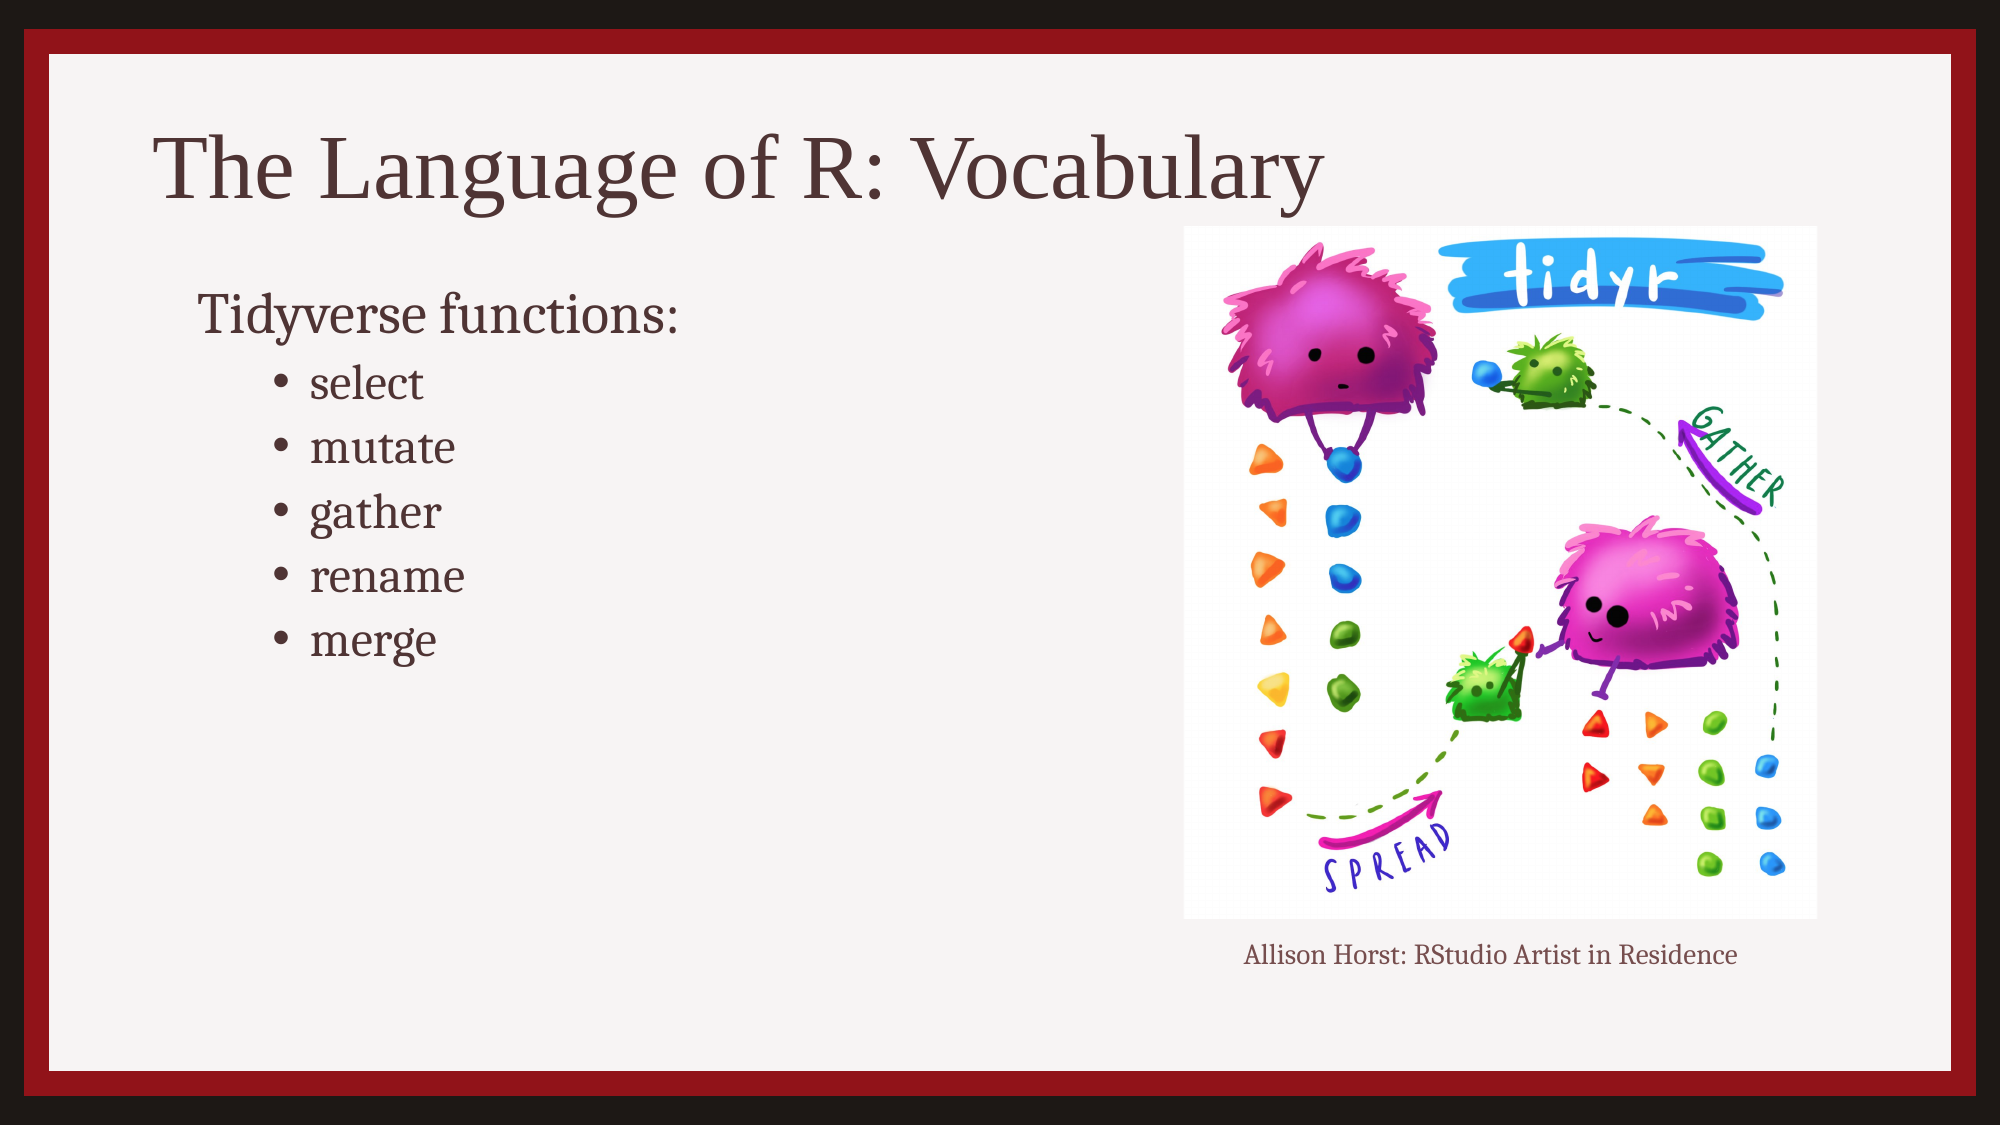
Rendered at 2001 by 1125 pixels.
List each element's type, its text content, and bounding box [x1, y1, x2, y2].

text_box Allison Horst: RStudio Artist in Residence [1228, 928, 1818, 978]
picture [1183, 225, 1818, 919]
list Tidyverse functions: select mutate gather rename merge [182, 275, 1029, 929]
title The Language of R: Vocabulary [137, 59, 1863, 278]
